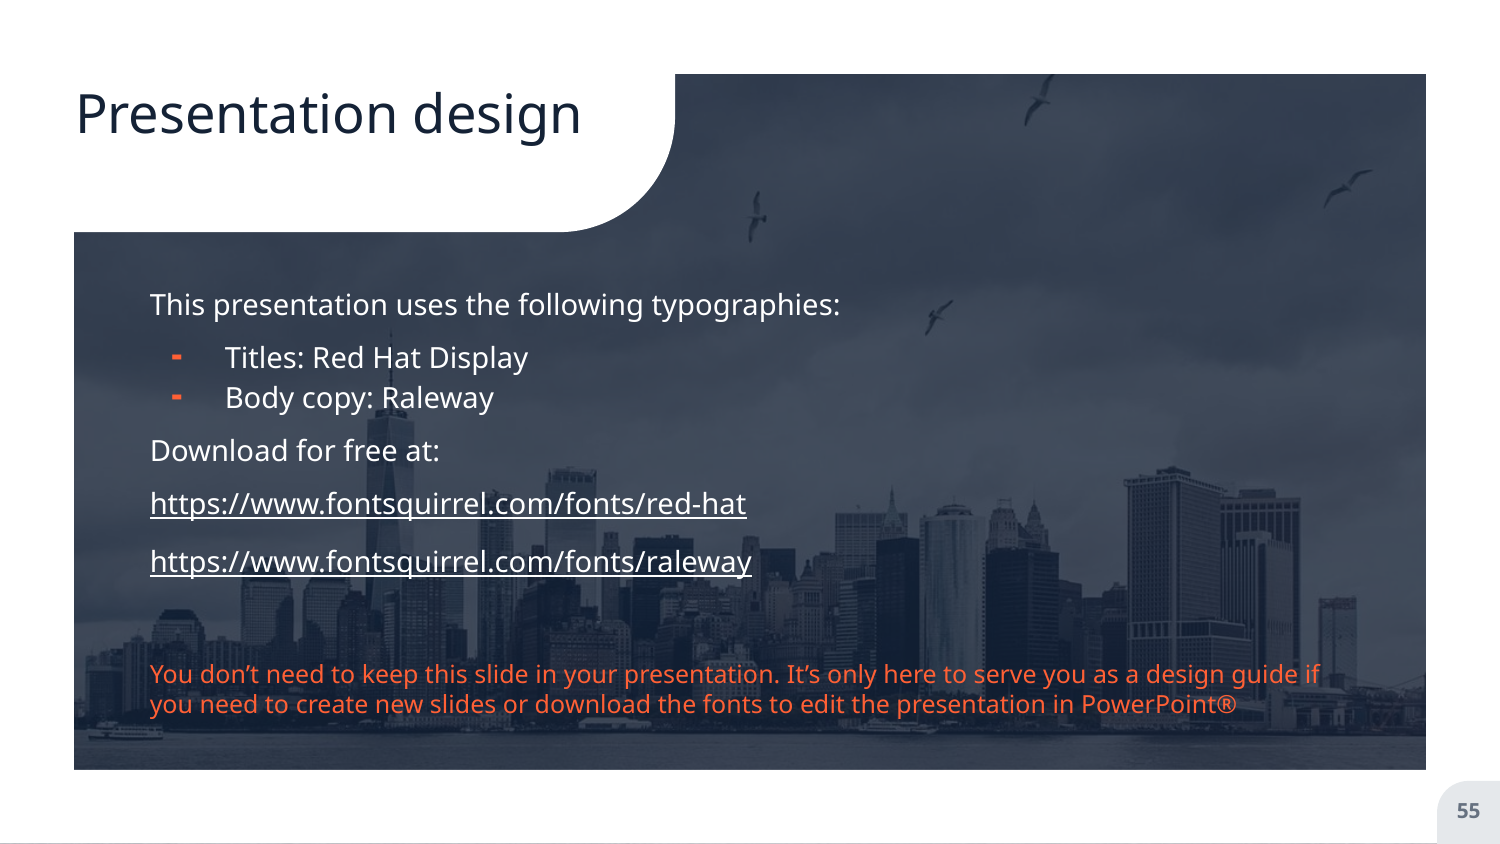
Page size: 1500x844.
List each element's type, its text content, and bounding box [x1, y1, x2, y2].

title Presentation design [75, 0, 596, 233]
list This presentation uses the following typographies: Titles: Red Hat Display Body copy: Raleway Download for free at: https://www.fontsquirrel.com/fonts/red-hat https://www.fontsquirrel.com/fonts/raleway [149, 286, 1125, 659]
text_box You don’t need to keep this slide in your presentation. It’s only here to serve you as a design guide if you need to create new slides or download the fonts to edit the presentation in PowerPoint® [149, 659, 1353, 748]
slide_number 55 [1437, 780, 1500, 844]
